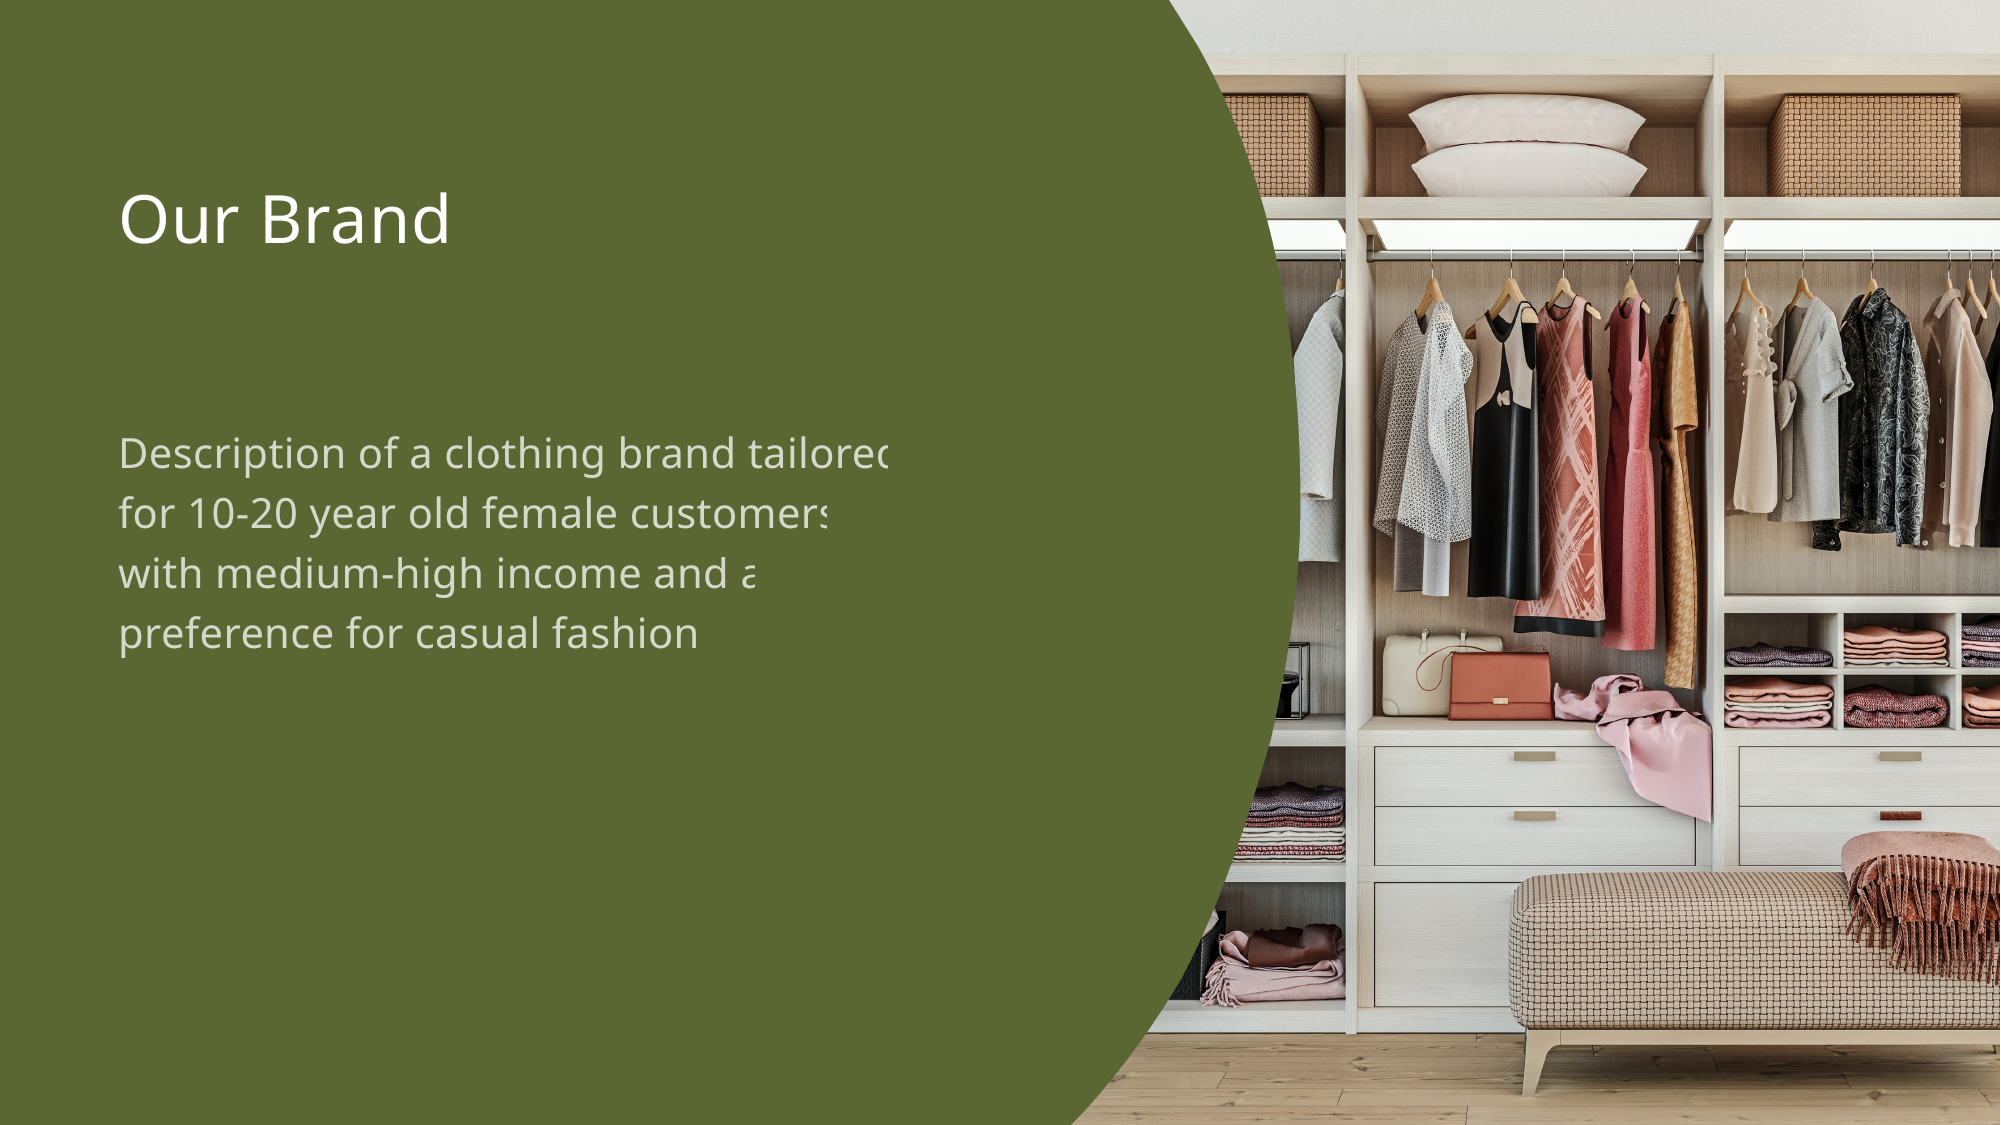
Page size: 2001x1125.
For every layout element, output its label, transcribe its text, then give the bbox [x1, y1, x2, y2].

list Description of a clothing brand tailored for 10-20 year old female customers with medium-high income and a preference for casual fashion. [118, 416, 937, 945]
title Our Brand [118, 101, 937, 344]
picture [1070, 0, 2000, 1125]
